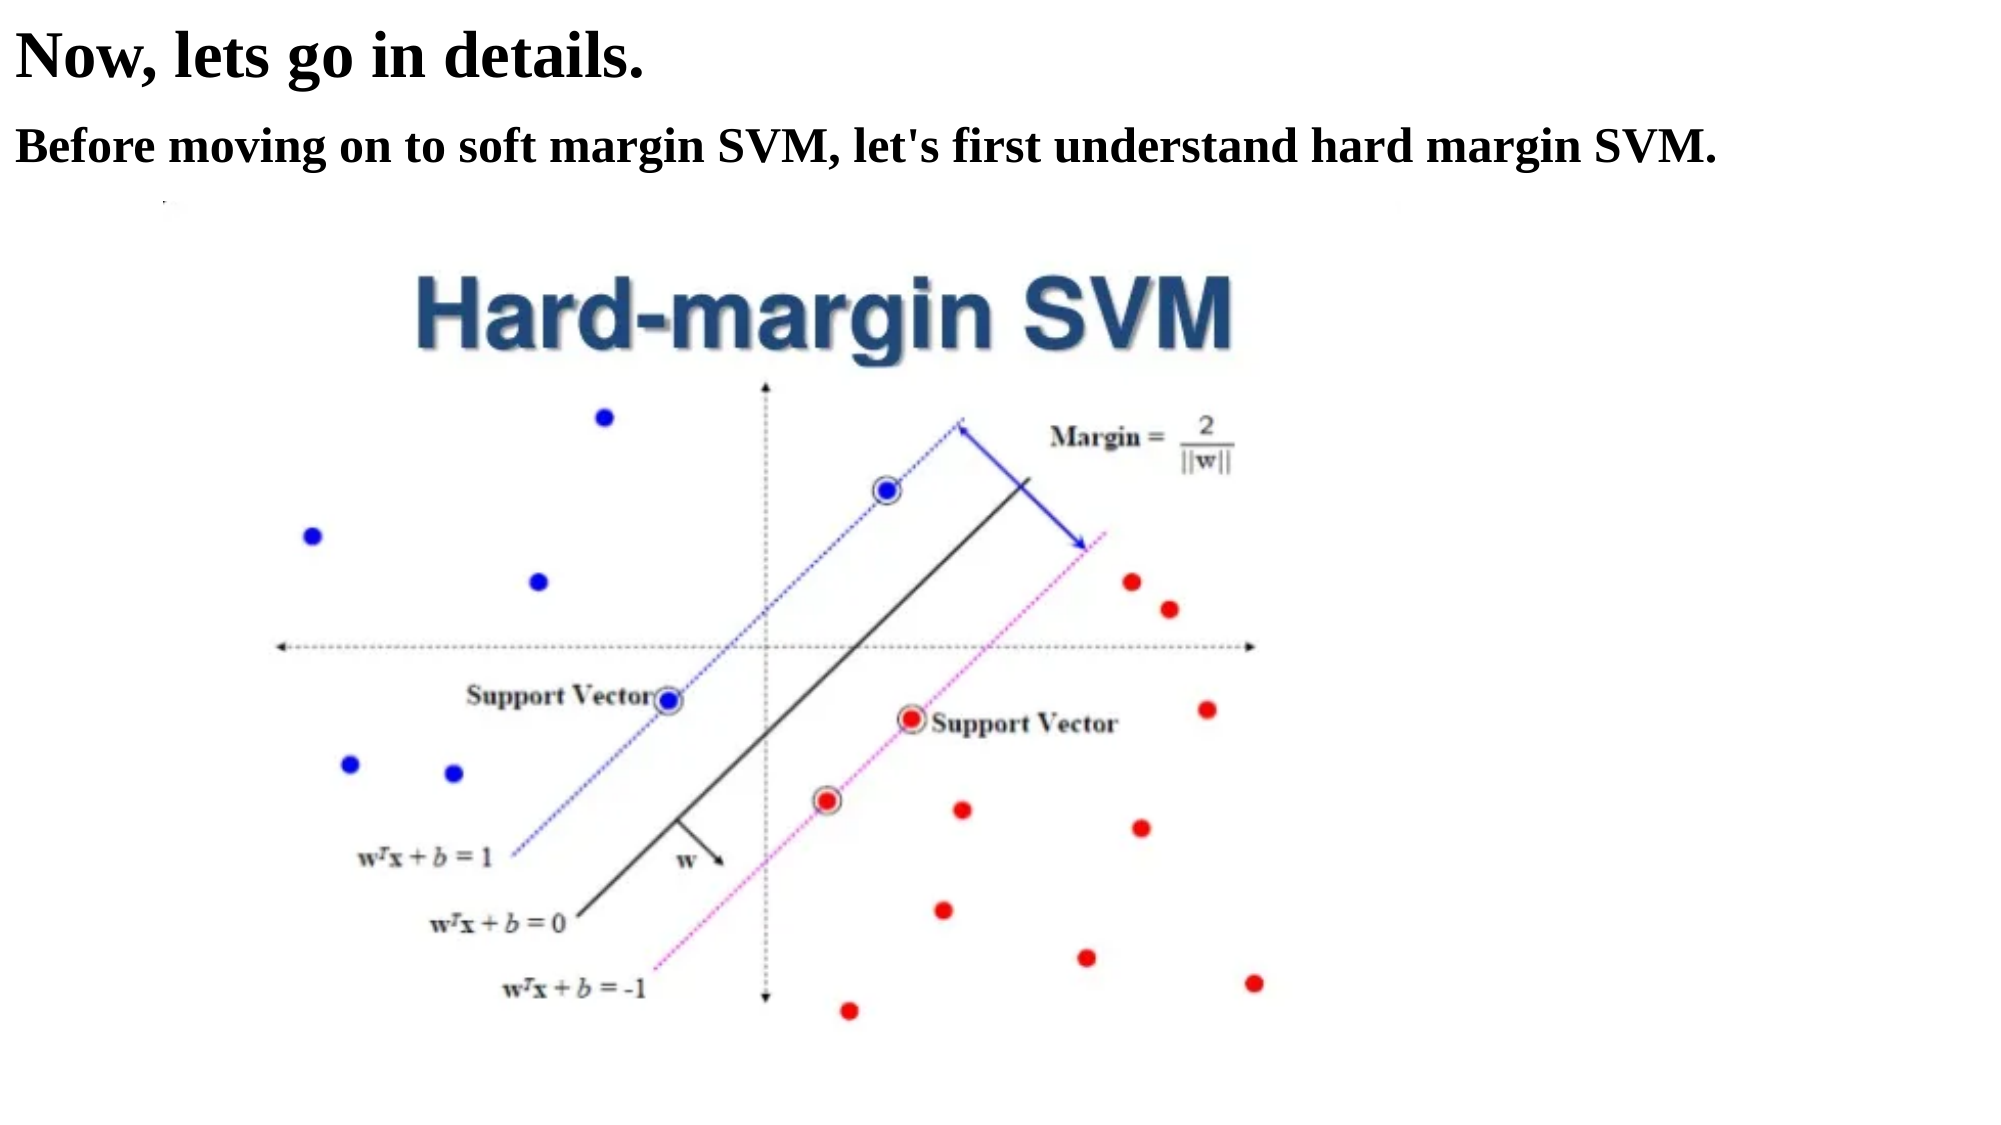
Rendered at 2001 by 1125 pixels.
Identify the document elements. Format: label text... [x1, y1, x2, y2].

picture [163, 201, 1401, 1103]
title Now, lets go in details. [0, 0, 1863, 111]
list Before moving on to soft margin SVM, let's first understand hard margin SVM. [0, 111, 1863, 1014]
